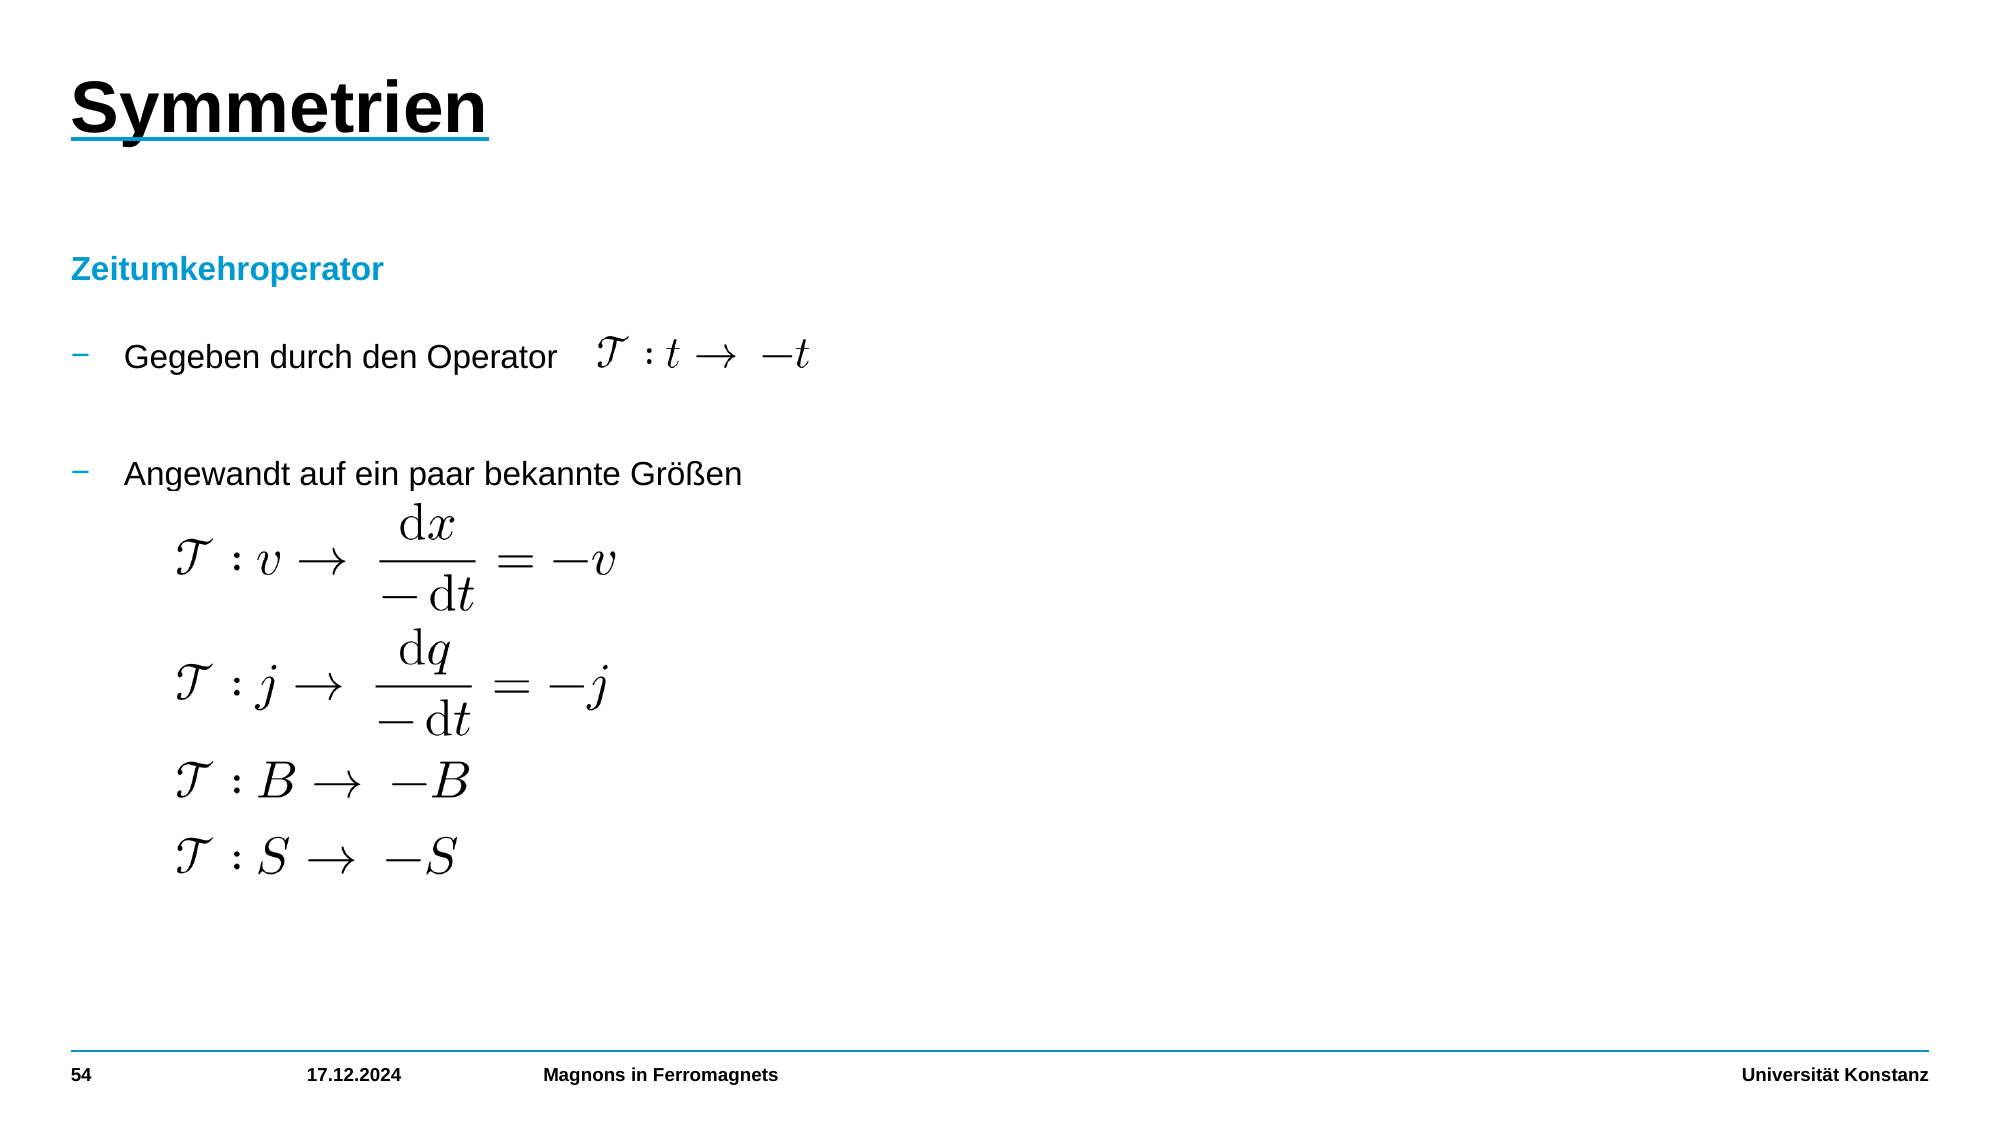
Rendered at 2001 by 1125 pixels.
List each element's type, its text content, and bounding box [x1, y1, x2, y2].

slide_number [306, 1058, 512, 1094]
title Symmetrien [70, 66, 1457, 235]
footer Magnons in Ferromagnets [543, 1058, 1489, 1094]
slide_number 54 [70, 1058, 276, 1094]
picture [164, 491, 639, 891]
list Zeitumkehroperator Gegeben durch den Operator Angewandt auf ein paar bekannte Größen [70, 243, 882, 1000]
picture [586, 327, 816, 379]
